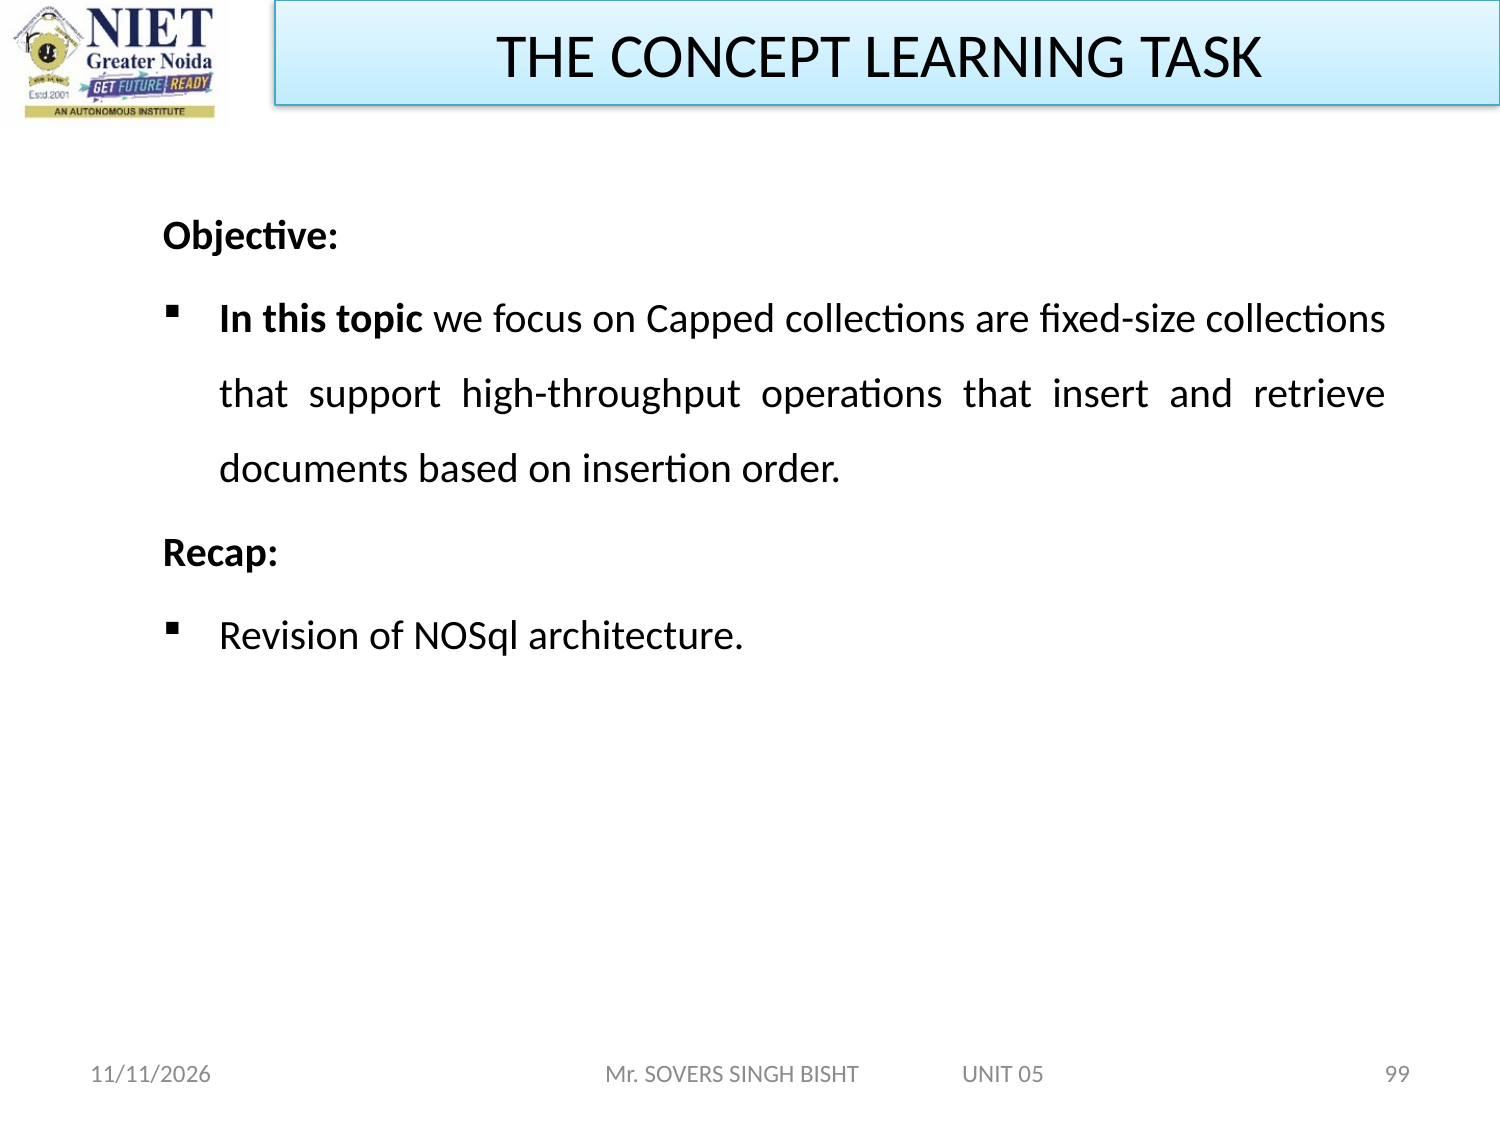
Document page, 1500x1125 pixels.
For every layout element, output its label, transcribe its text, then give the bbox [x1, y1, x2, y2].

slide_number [75, 1042, 412, 1103]
slide_number 99 [1074, 1042, 1425, 1103]
picture [0, 0, 238, 135]
footer Mr. SOVERS SINGH BISHT UNIT 05 [412, 1042, 1074, 1103]
list Objective: In this topic we focus on Capped collections are fixed-size collections that support high-throughput operations that insert and retrieve documents based on insertion order. Recap: Revision of NOSql architecture. [147, 200, 1402, 923]
